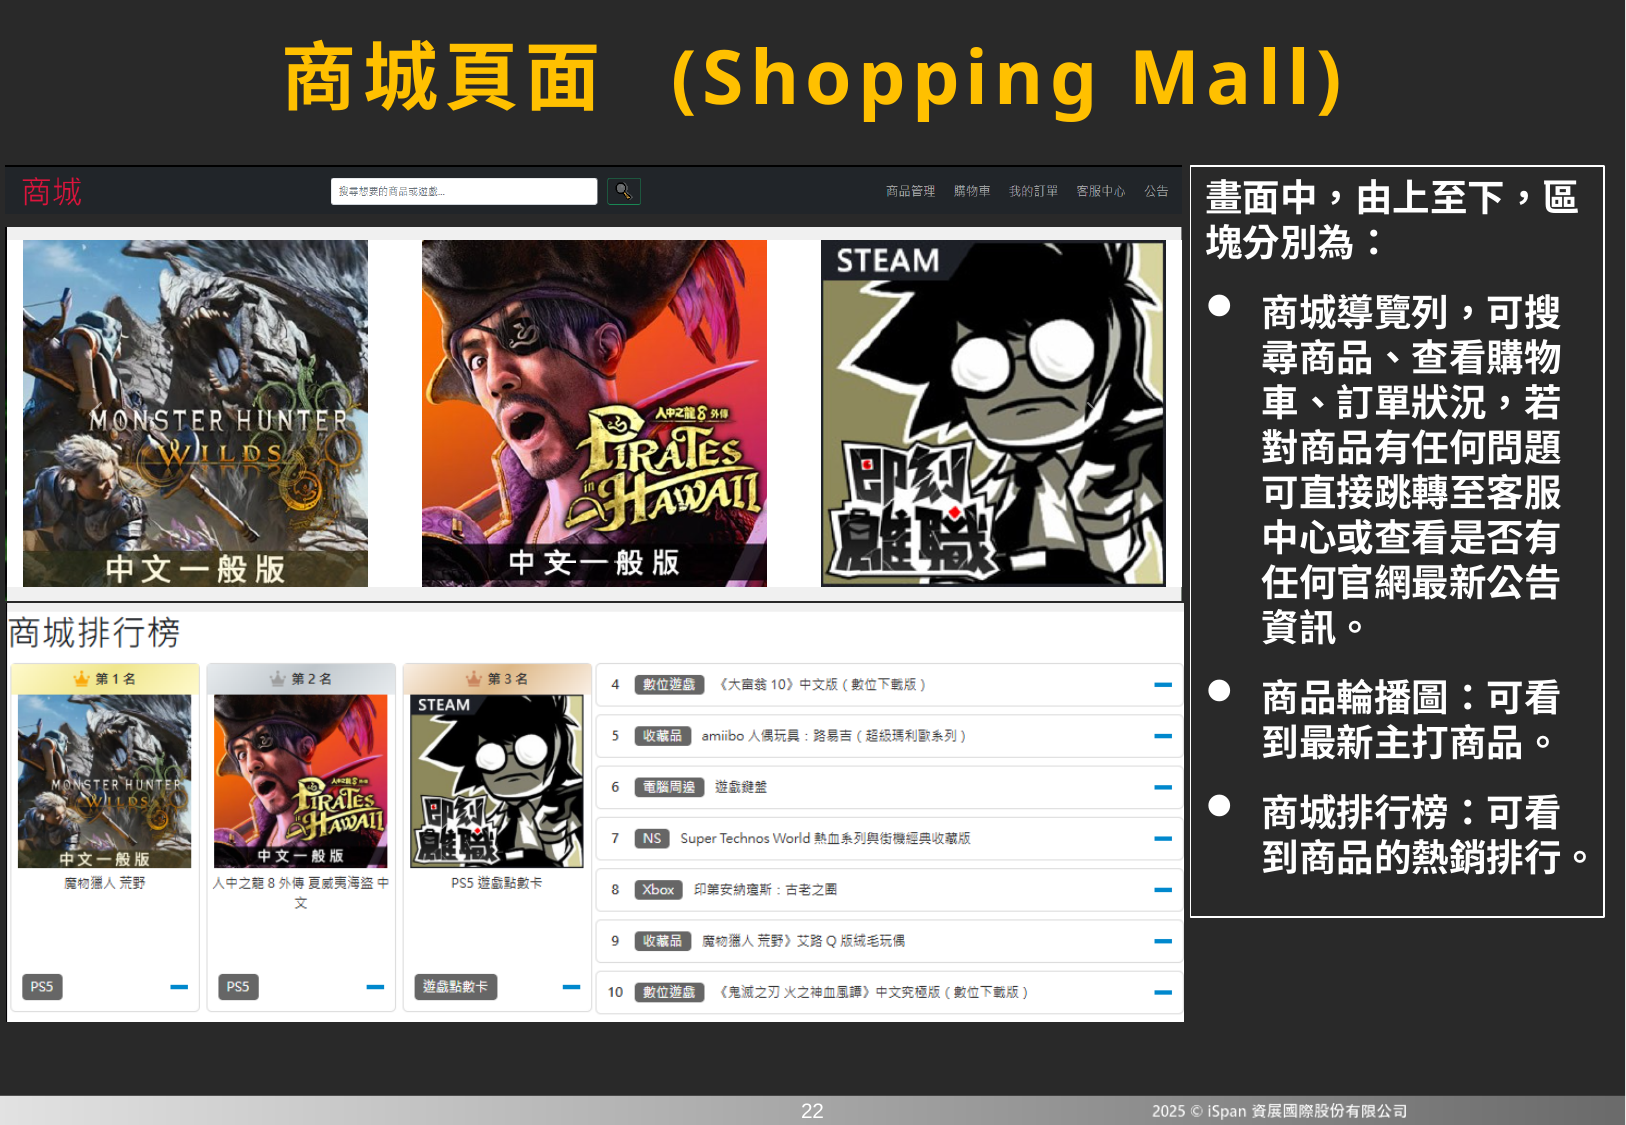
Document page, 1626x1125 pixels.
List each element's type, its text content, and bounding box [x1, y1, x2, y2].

title 商城頁面 (Shopping Mall) [103, 12, 1522, 138]
picture [0, 0, 1626, 1125]
list 畫面中，由上至下，區塊分別為： 商城導覽列，可搜尋商品、查看購物車、訂單狀況，若對商品有任何問題可直接跳轉至客服中心或查看是否有任何官網最新公告資訊。 商品輪播圖：可看到最新主打商品。 商城排行榜：可看到商品的熱銷排行。 [1190, 165, 1604, 917]
